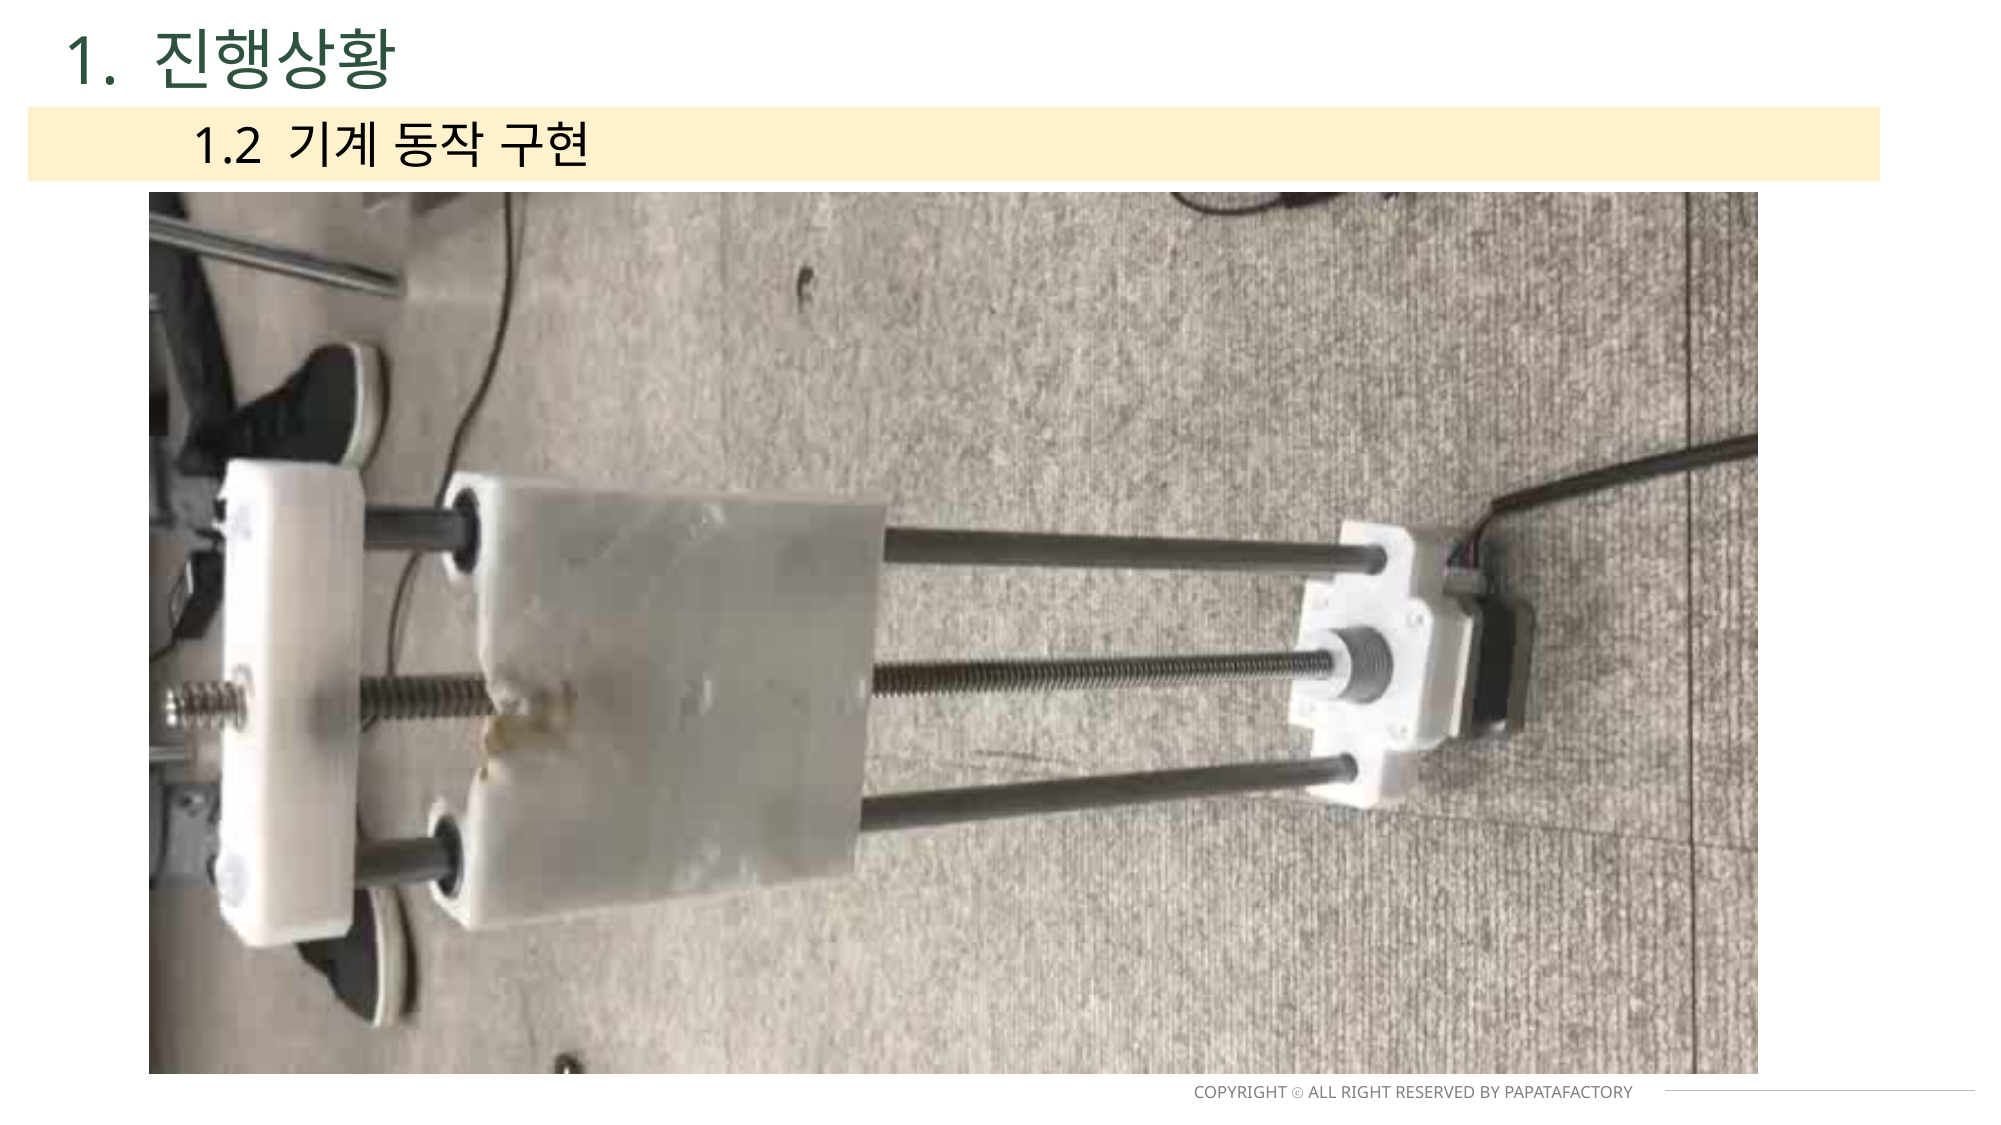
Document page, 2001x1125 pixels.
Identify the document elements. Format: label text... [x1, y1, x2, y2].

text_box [1552, 1075, 1588, 1125]
text_box 1. 진행상황 [48, 10, 501, 106]
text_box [148, 191, 1759, 1075]
text_box 1.2 기계 동작 구현 [27, 106, 1881, 182]
